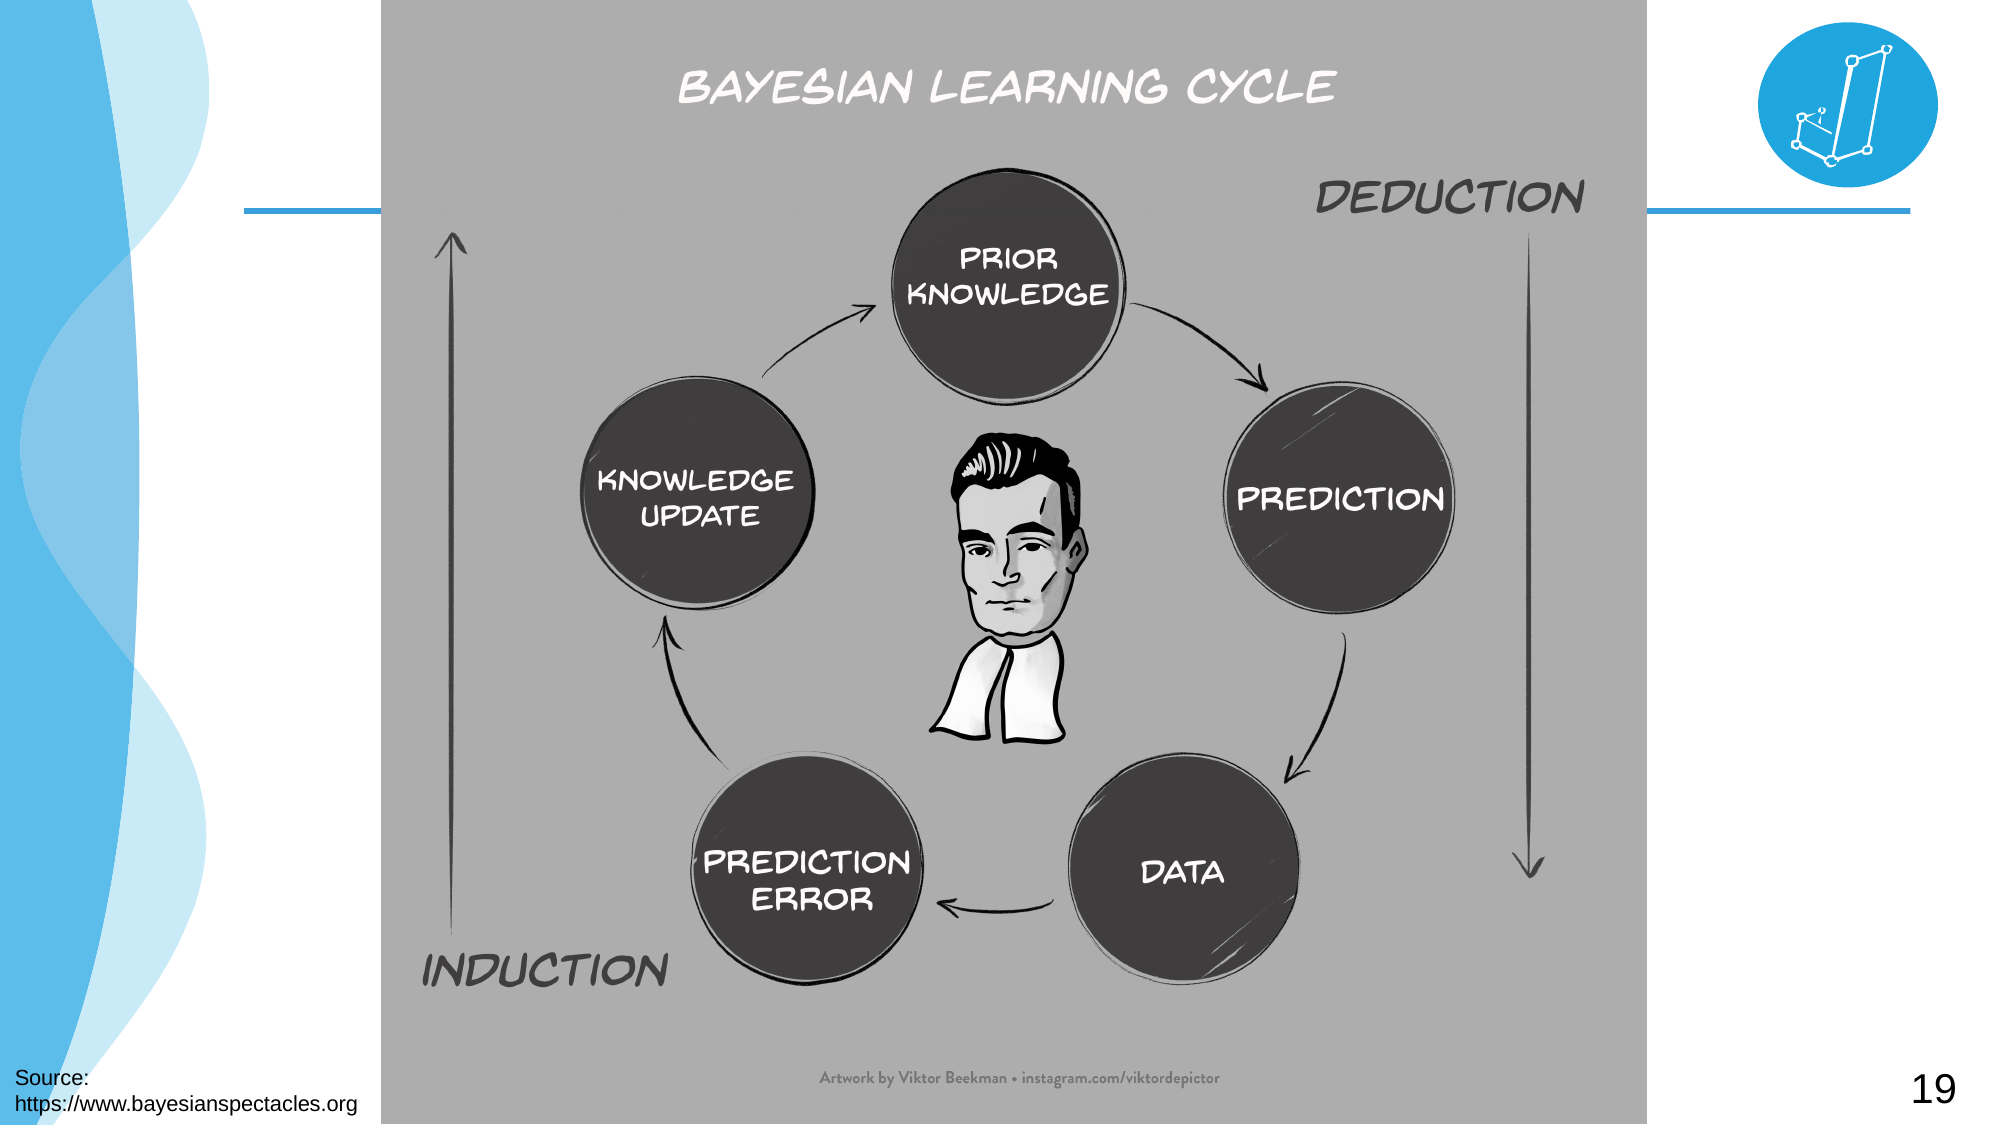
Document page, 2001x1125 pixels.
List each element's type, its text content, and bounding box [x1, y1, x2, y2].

text_box Source: https://www.bayesianspectacles.org [0, 1056, 381, 1119]
picture [381, 0, 1647, 1125]
